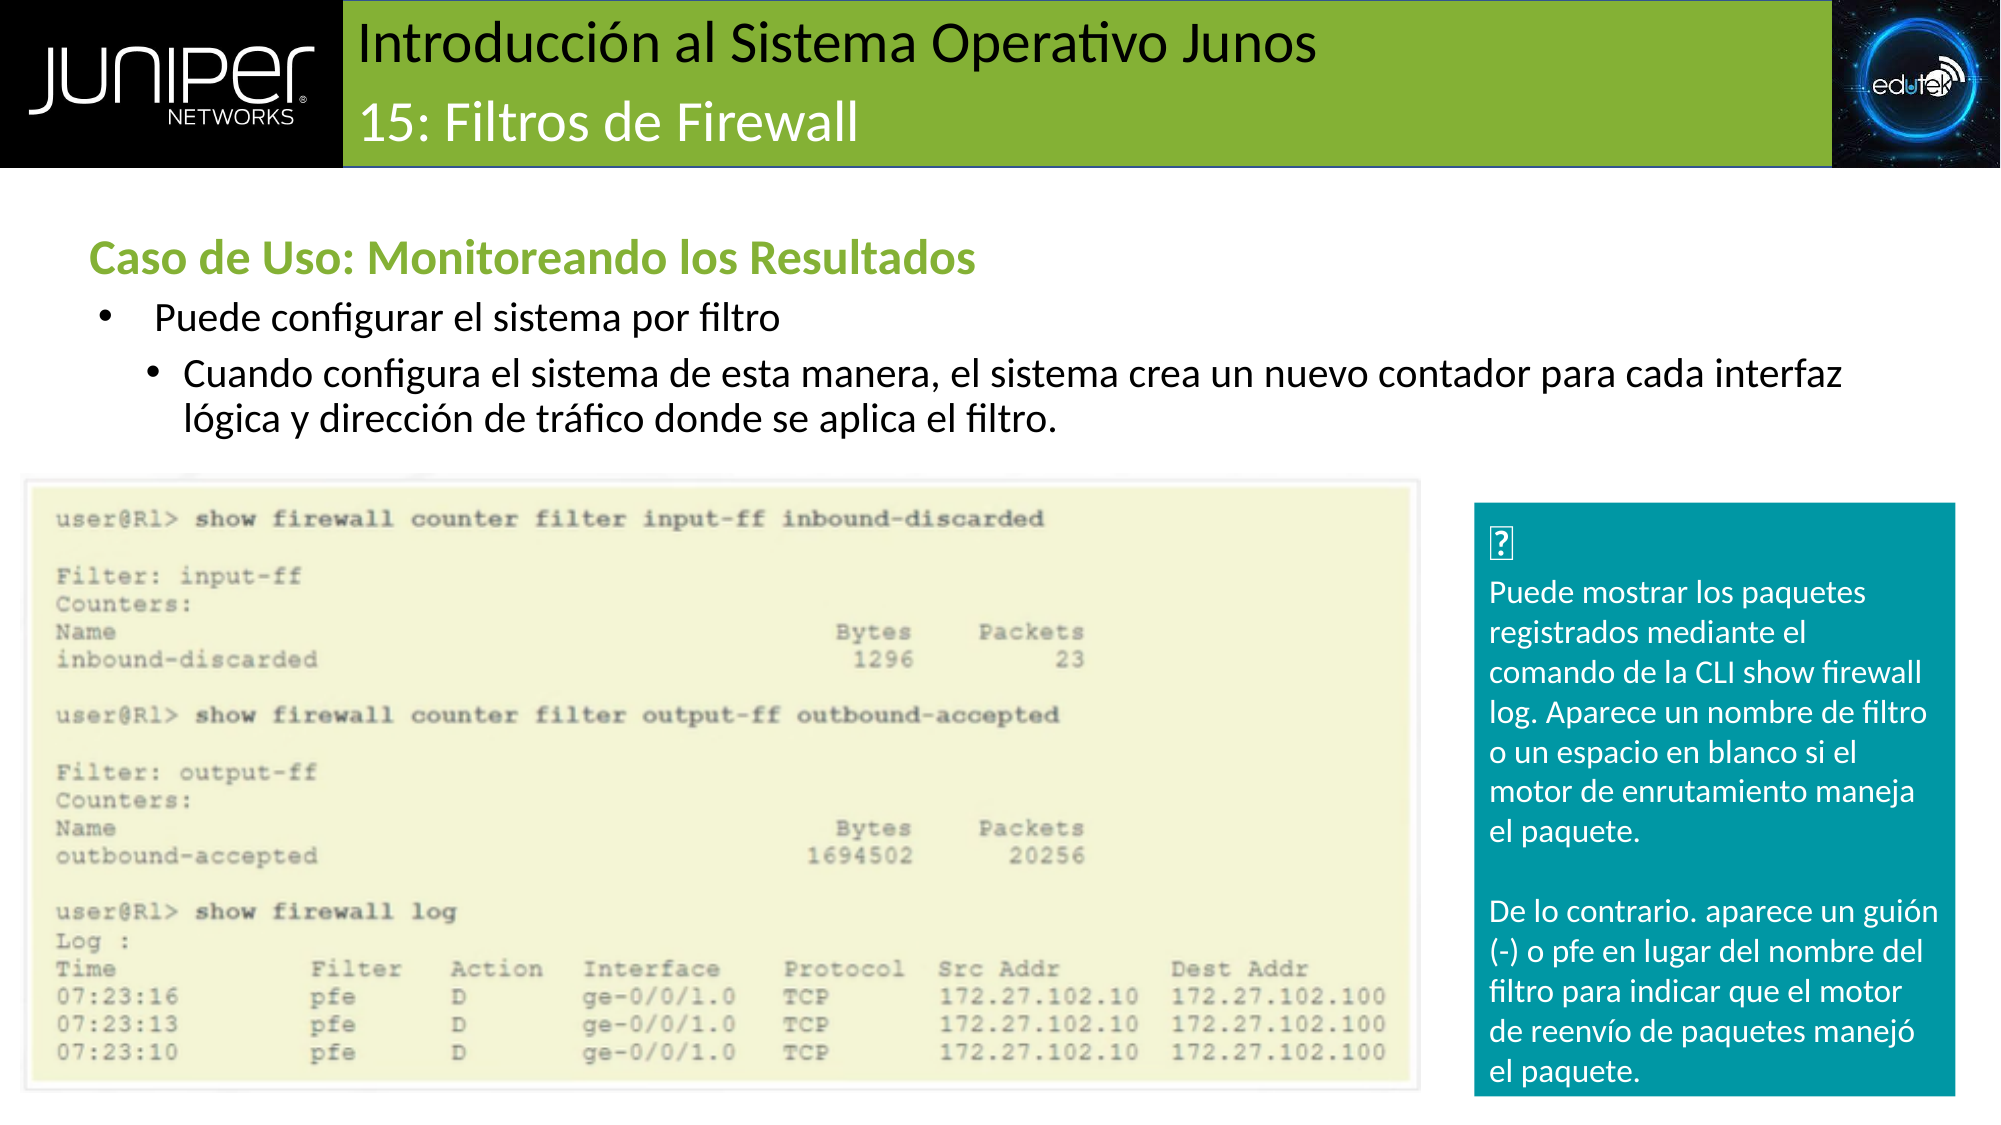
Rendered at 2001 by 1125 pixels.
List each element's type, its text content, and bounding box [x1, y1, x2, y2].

text_box 📓 Puede mostrar los paquetes registrados mediante el comando de la CLI show firewall log. Aparece un nombre de filtro o un espacio en blanco si el motor de enrutamiento maneja el paquete. De lo contrario. aparece un guión (-) o pfe en lugar del nombre del filtro para indicar que el motor de reenvío de paquetes manejó el paquete. [1474, 502, 1956, 1097]
picture [1832, 84, 2000, 168]
picture [20, 473, 1421, 1093]
list 15: Filtros de Firewall [342, 83, 1606, 168]
list Caso de Uso: Monitoreando los Resultados Puede configurar el sistema por filtro Cuando configura el sistema de esta manera, el sistema crea un nuevo contador para cada interfaz lógica y dirección de tráfico donde se aplica el filtro. [74, 223, 1949, 938]
picture [0, 0, 343, 168]
title Introducción al Sistema Operativo Junos [342, 3, 2000, 84]
